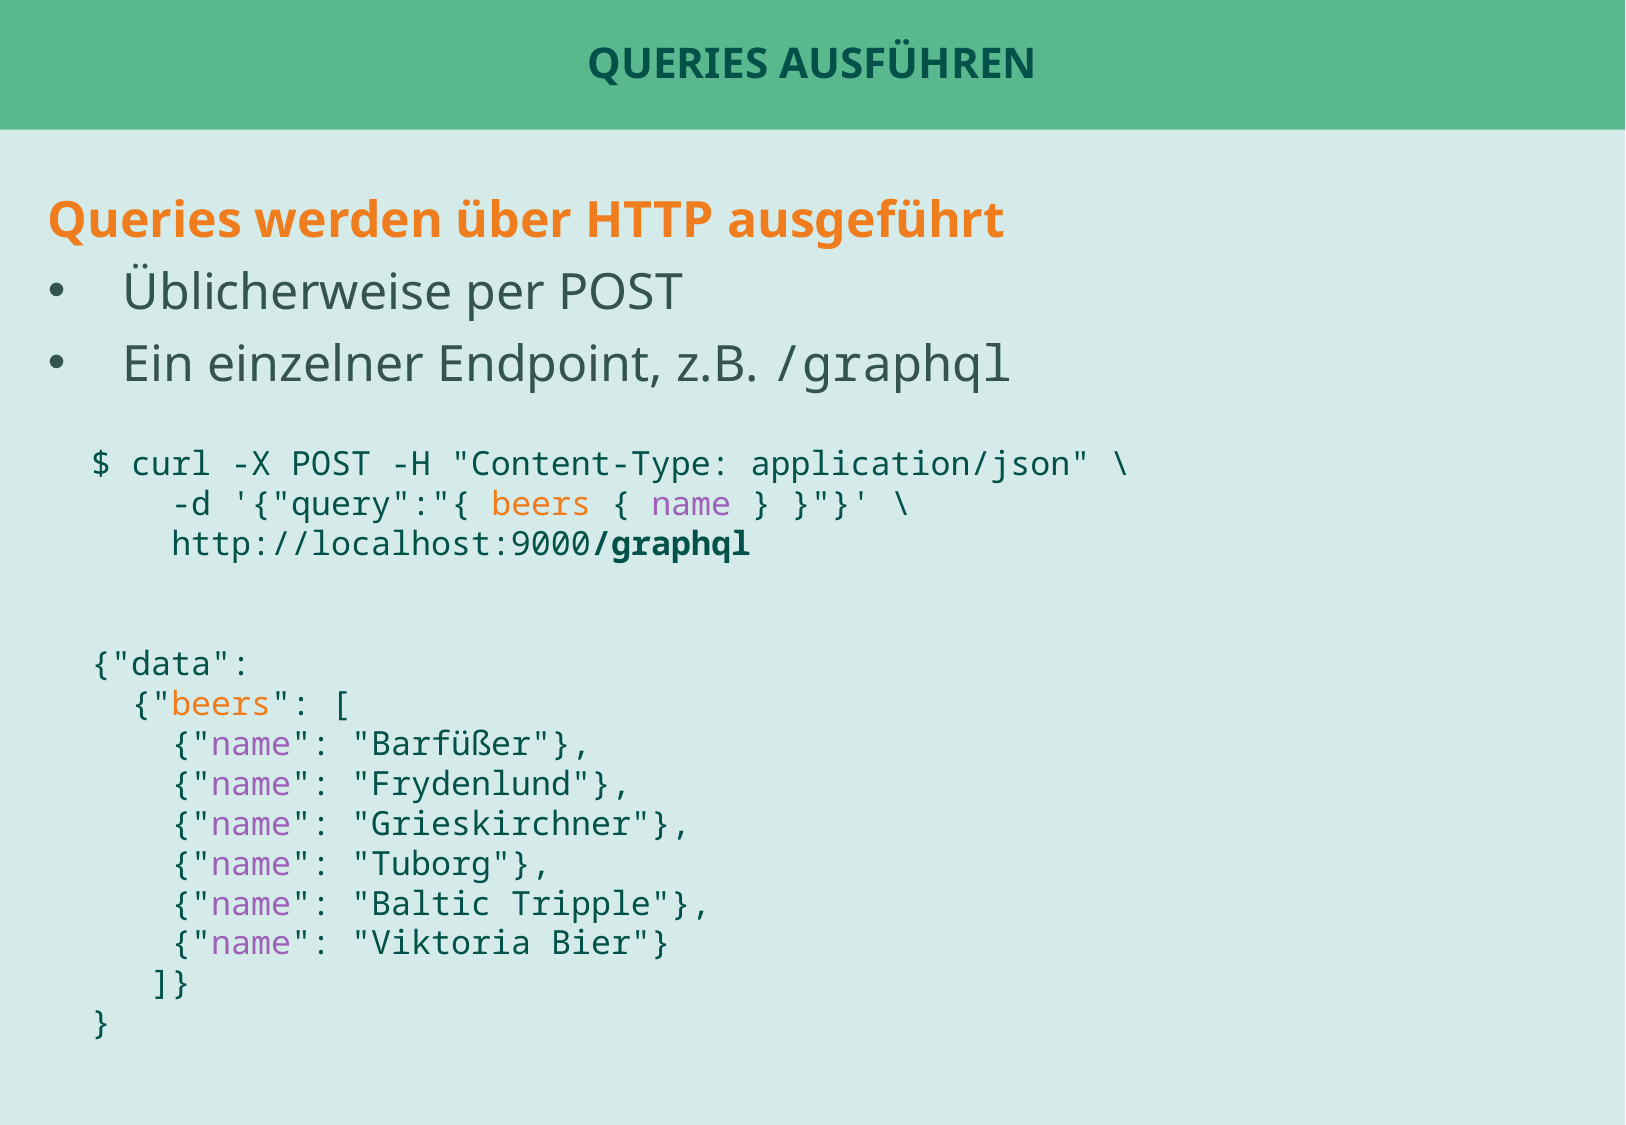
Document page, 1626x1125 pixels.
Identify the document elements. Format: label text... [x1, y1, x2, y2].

text_box $ curl -X POST -H "Content-Type: application/json" \ -d '{"query":"{ beers { name } }"}' \ http://localhost:9000/graphql {"data": {"beers": [ {"name": "Barfüßer"}, {"name": "Frydenlund"}, {"name": "Grieskirchner"}, {"name": "Tuborg"}, {"name": "Baltic Tripple"}, {"name": "Viktoria Bier"} ]} } [76, 435, 1503, 1049]
text_box Queries werden über HTTP ausgeführt Üblicherweise per POST Ein einzelner Endpoint, z.B. /graphql [33, 168, 1592, 399]
title Queries ausführen [0, 0, 1625, 130]
